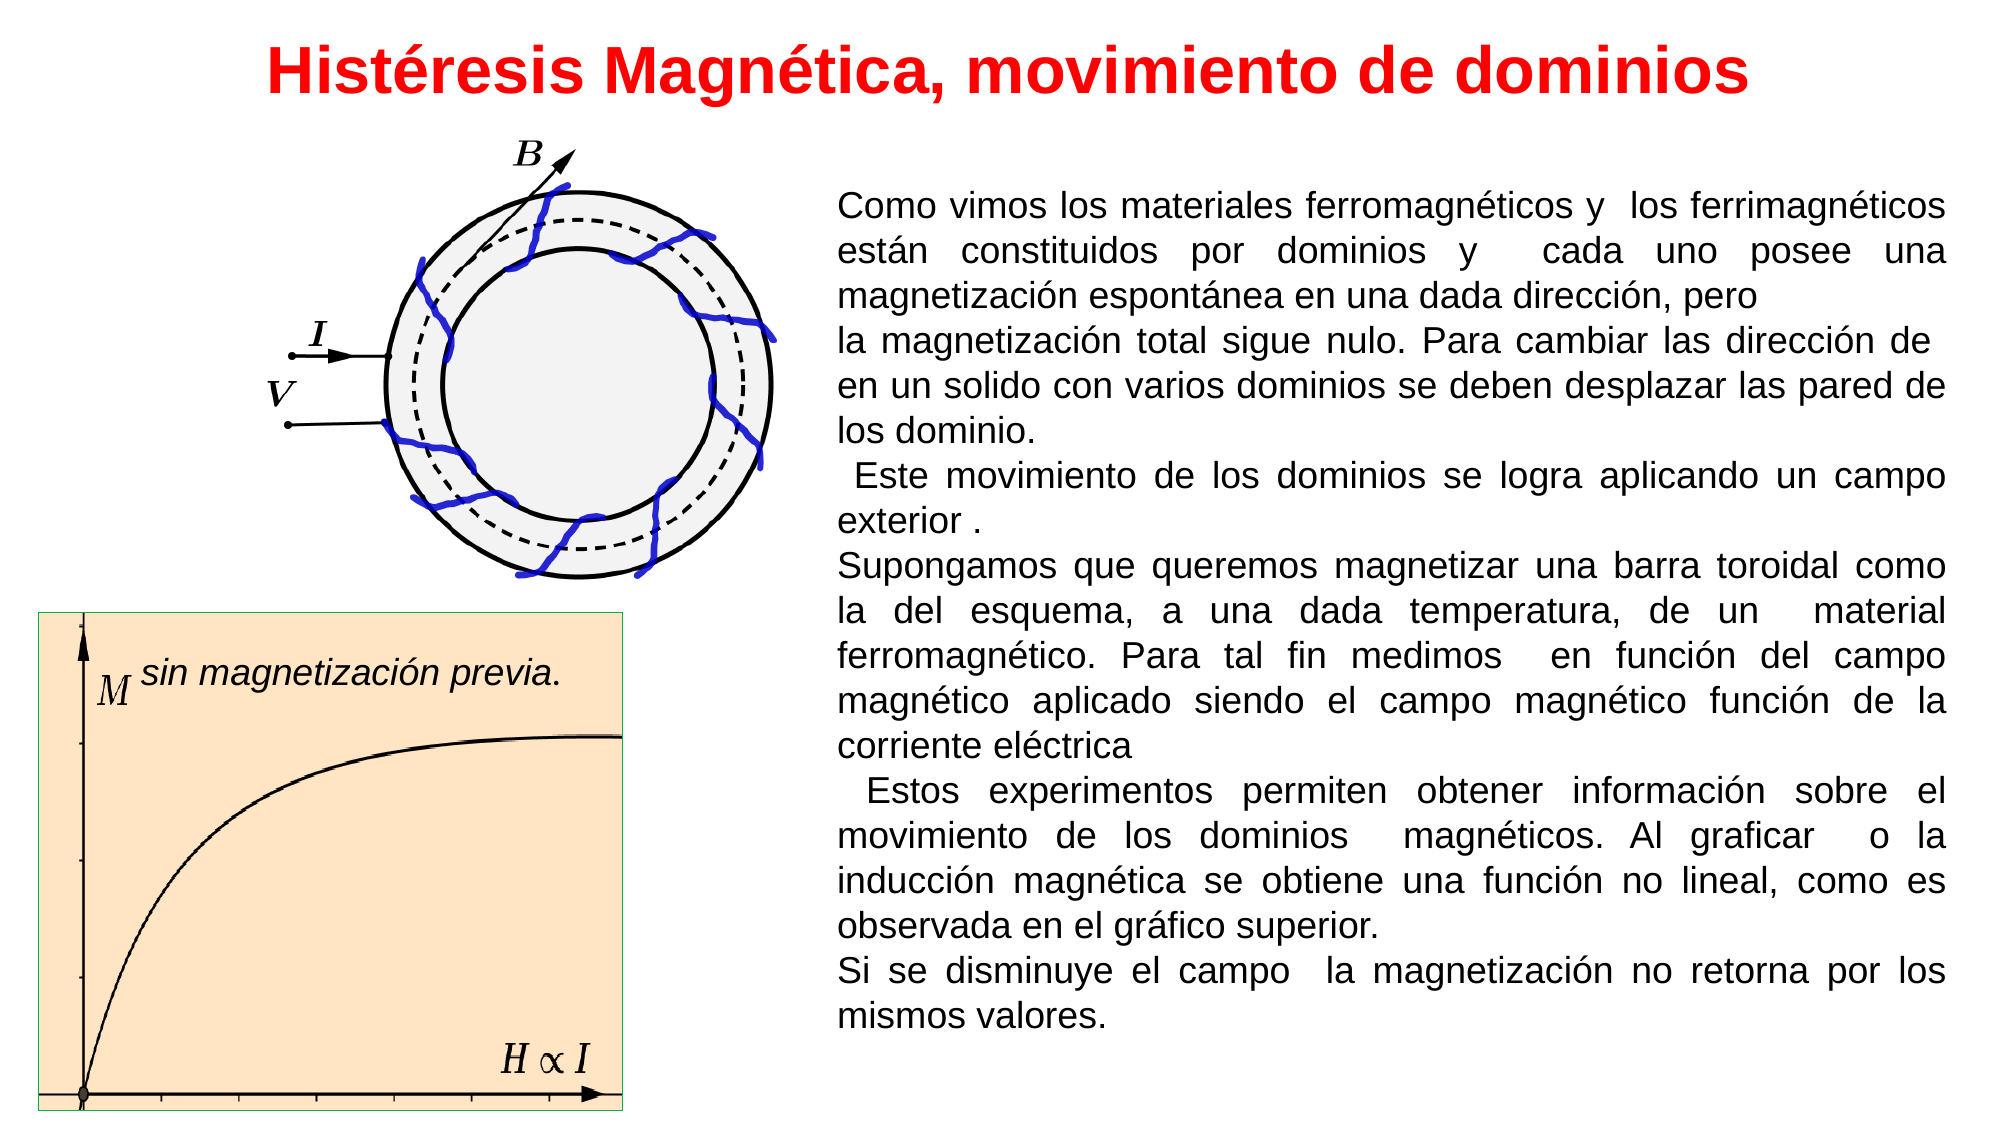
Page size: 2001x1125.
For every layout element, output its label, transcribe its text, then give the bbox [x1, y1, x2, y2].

text_box Histéresis Magnética, movimiento de dominios [252, 19, 1767, 115]
picture [245, 115, 786, 596]
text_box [38, 612, 623, 1111]
